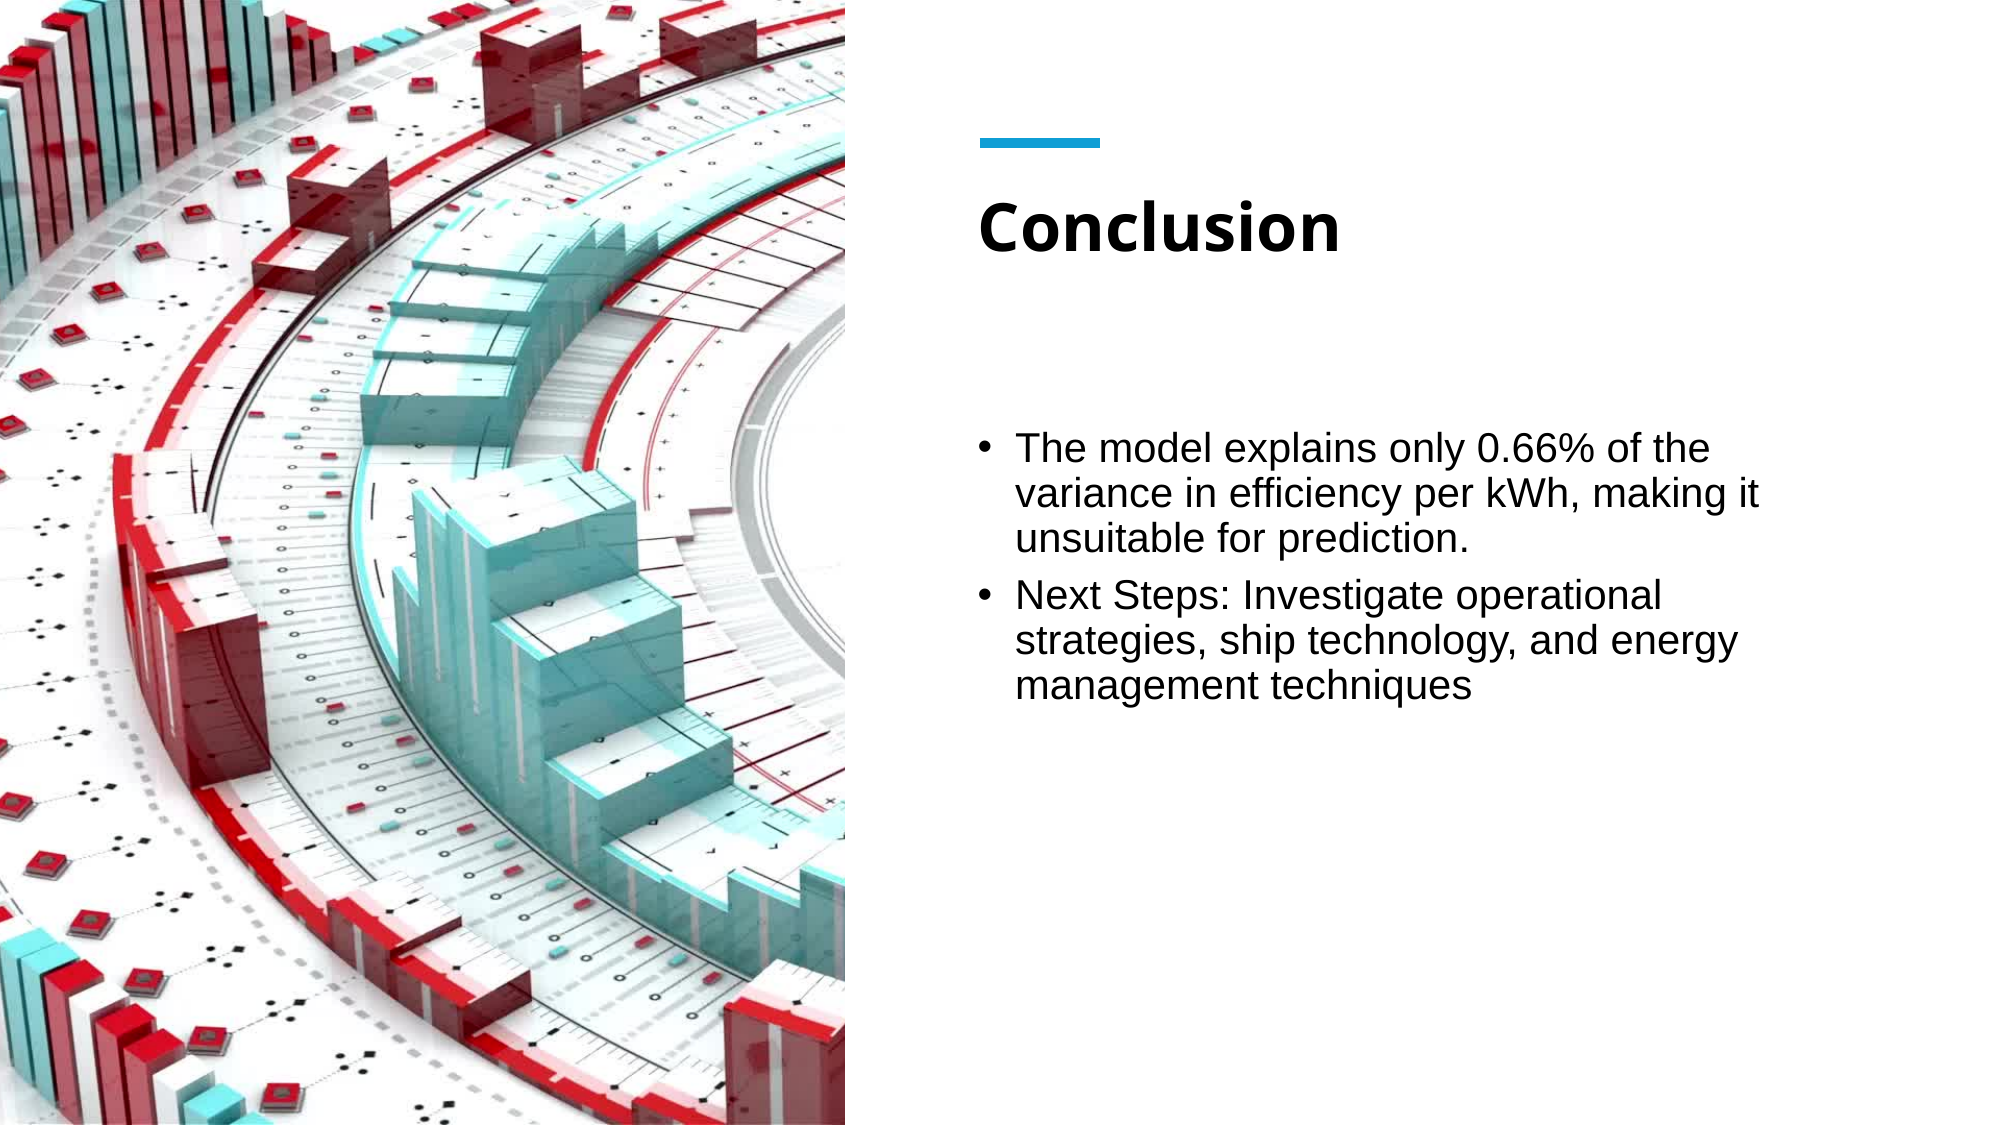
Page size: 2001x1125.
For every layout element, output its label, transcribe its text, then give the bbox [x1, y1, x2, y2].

title Conclusion [962, 186, 1856, 417]
list The model explains only 0.66% of the variance in efficiency per kWh, making it unsuitable for prediction. Next Steps: Investigate operational strategies, ship technology, and energy management techniques [962, 418, 1856, 1008]
picture [0, 0, 846, 1125]
